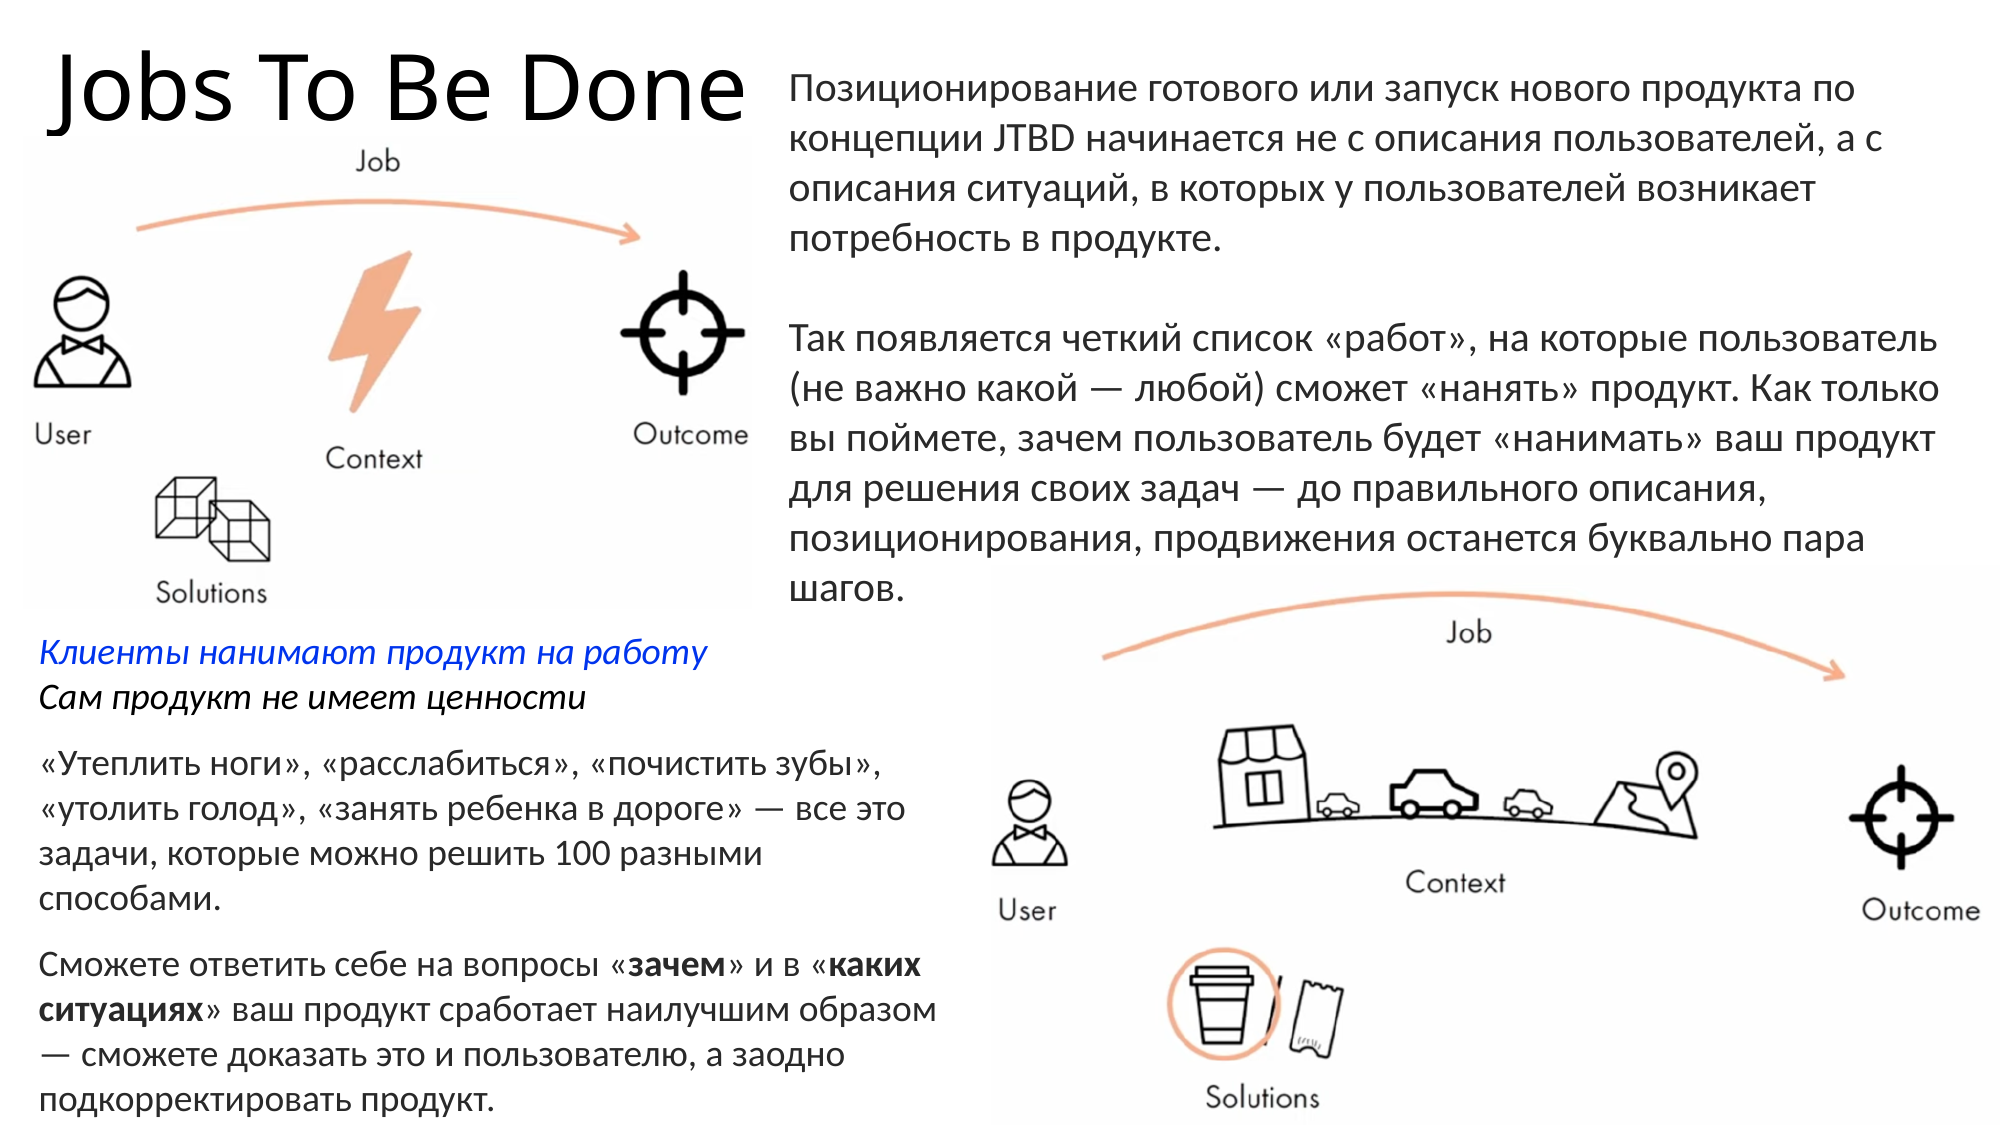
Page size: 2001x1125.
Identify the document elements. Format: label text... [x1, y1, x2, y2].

picture [23, 136, 752, 609]
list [991, 565, 2000, 1125]
title Jobs To Be Done [39, 14, 767, 166]
text_box Клиенты нанимают продукт на работу Сам продукт не имеет ценности «Утеплить ноги», «расслабиться», «почистить зубы», «утолить голод», «занять ребенка в дороге» — все это задачи, которые можно решить 100 разными способами. Сможете ответить себе на вопросы «зачем» и в «каких ситуациях» ваш продукт сработает наилучшим образом — сможете доказать это и пользователю, а заодно подкорректировать продукт. [23, 619, 970, 1125]
text_box Позиционирование готового или запуск нового продукта по концепции JTBD начинается не с описания пользователей, а с описания ситуаций, в которых у пользователей возникает потребность в продукте. Так появляется четкий список «работ», на которые пользователь (не важно какой — любой) сможет «нанять» продукт. Как только вы поймете, зачем пользователь будет «нанимать» ваш продукт для решения своих задач — до правильного описания, позиционирования, продвижения останется буквально пара шагов. [773, 52, 1959, 618]
